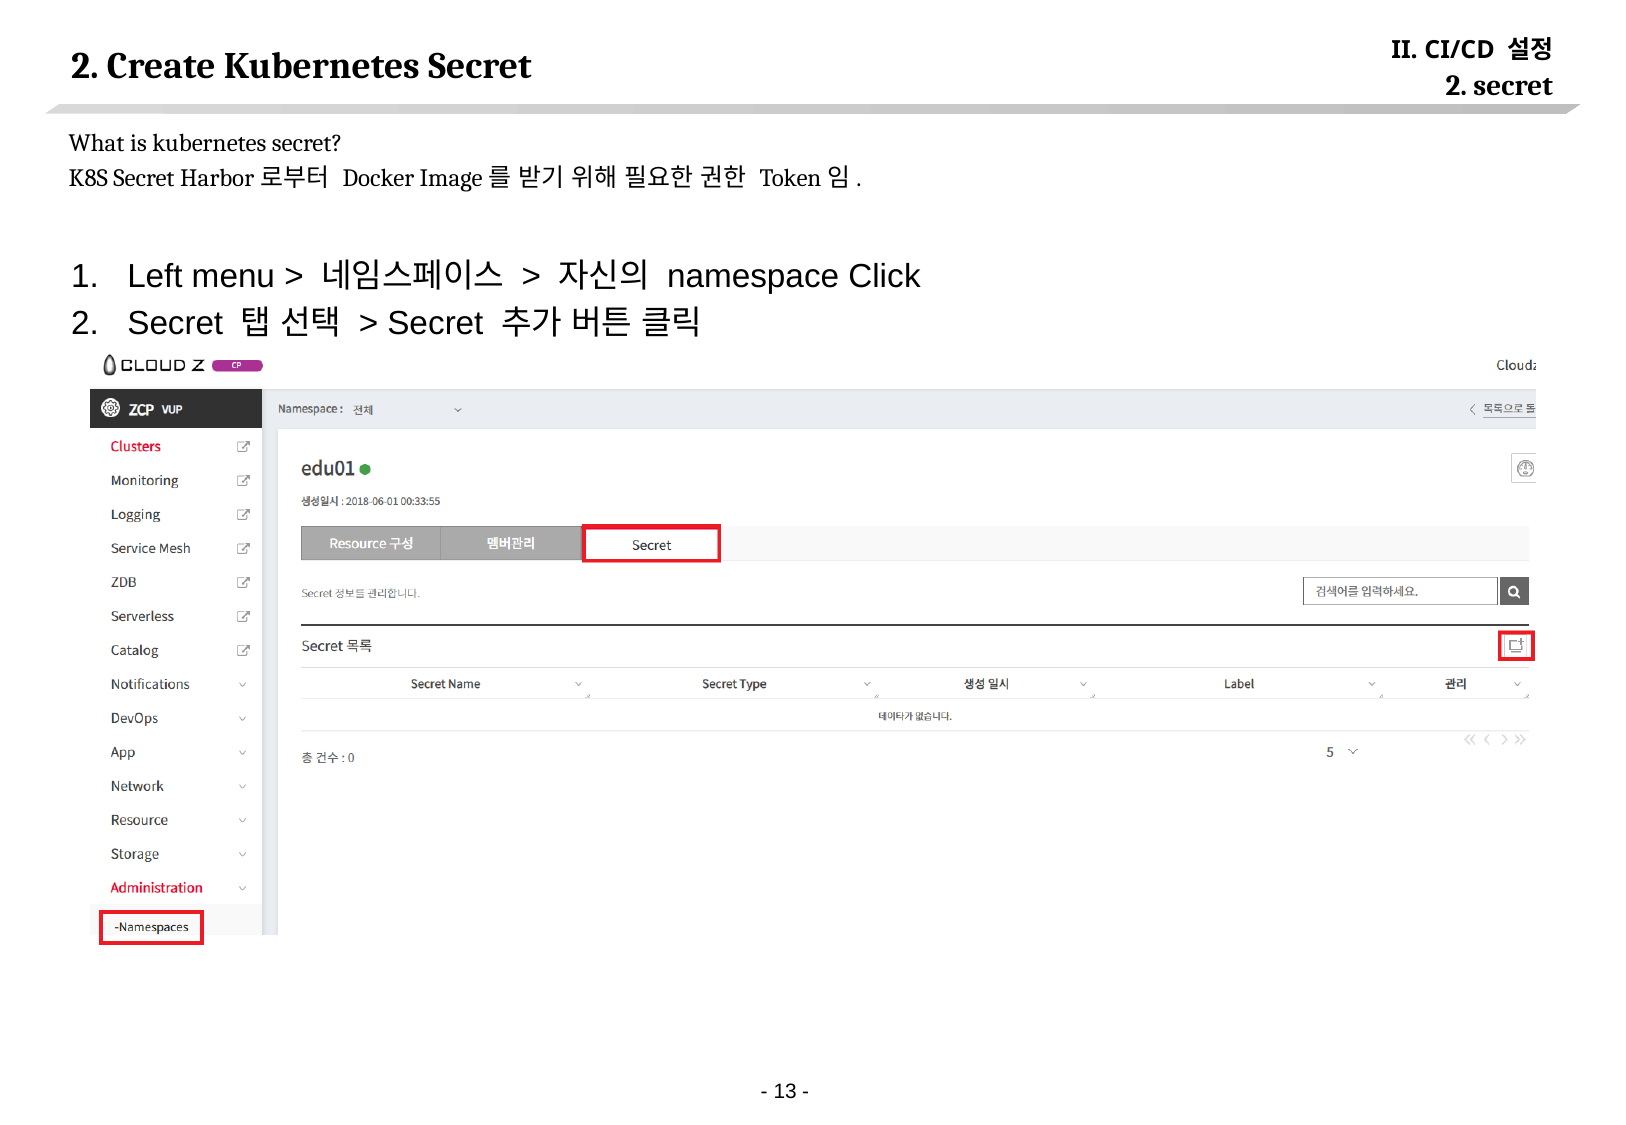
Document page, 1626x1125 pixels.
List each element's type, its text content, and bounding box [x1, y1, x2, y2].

picture [90, 349, 1544, 953]
title 2. Create Kubernetes Secret [56, 32, 588, 94]
list What is kubernetes secret? K8S Secret Harbor로부터 Docker Image를 받기 위해 필요한 권한 Token임. [53, 119, 1581, 220]
text_box Left menu > 네임스페이스 > 자신의 namespace Click Secret 탭 선택 > Secret 추가 버튼 클릭 [56, 246, 1583, 348]
list II. CI/CD 설정 [942, 32, 1569, 64]
list 2. secret [942, 64, 1569, 104]
